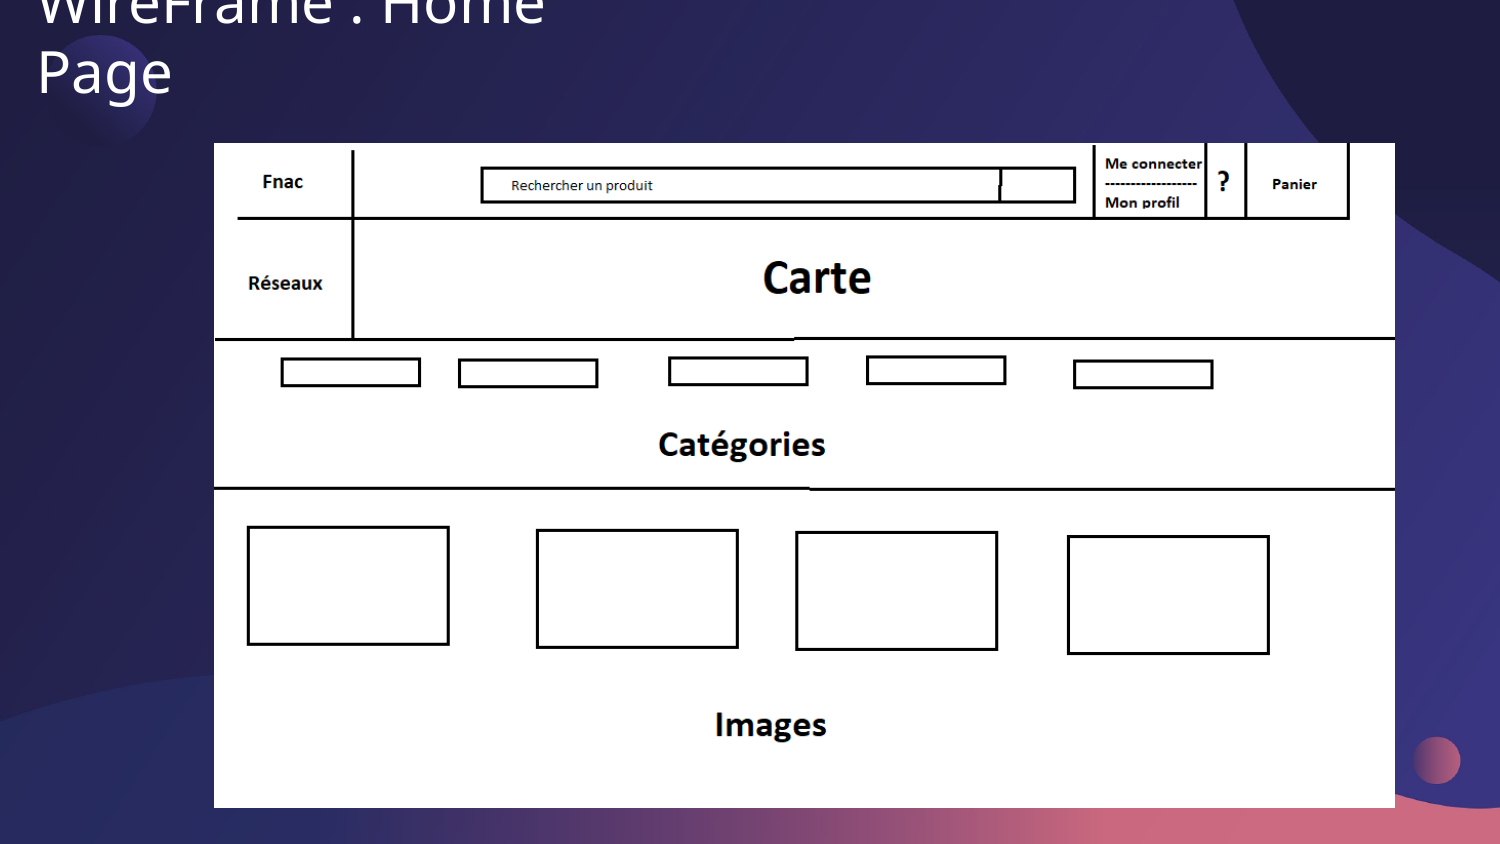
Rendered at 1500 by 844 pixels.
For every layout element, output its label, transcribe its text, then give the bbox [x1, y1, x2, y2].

picture [0, 0, 1500, 844]
title WireFrame : Home Page [21, 26, 578, 121]
